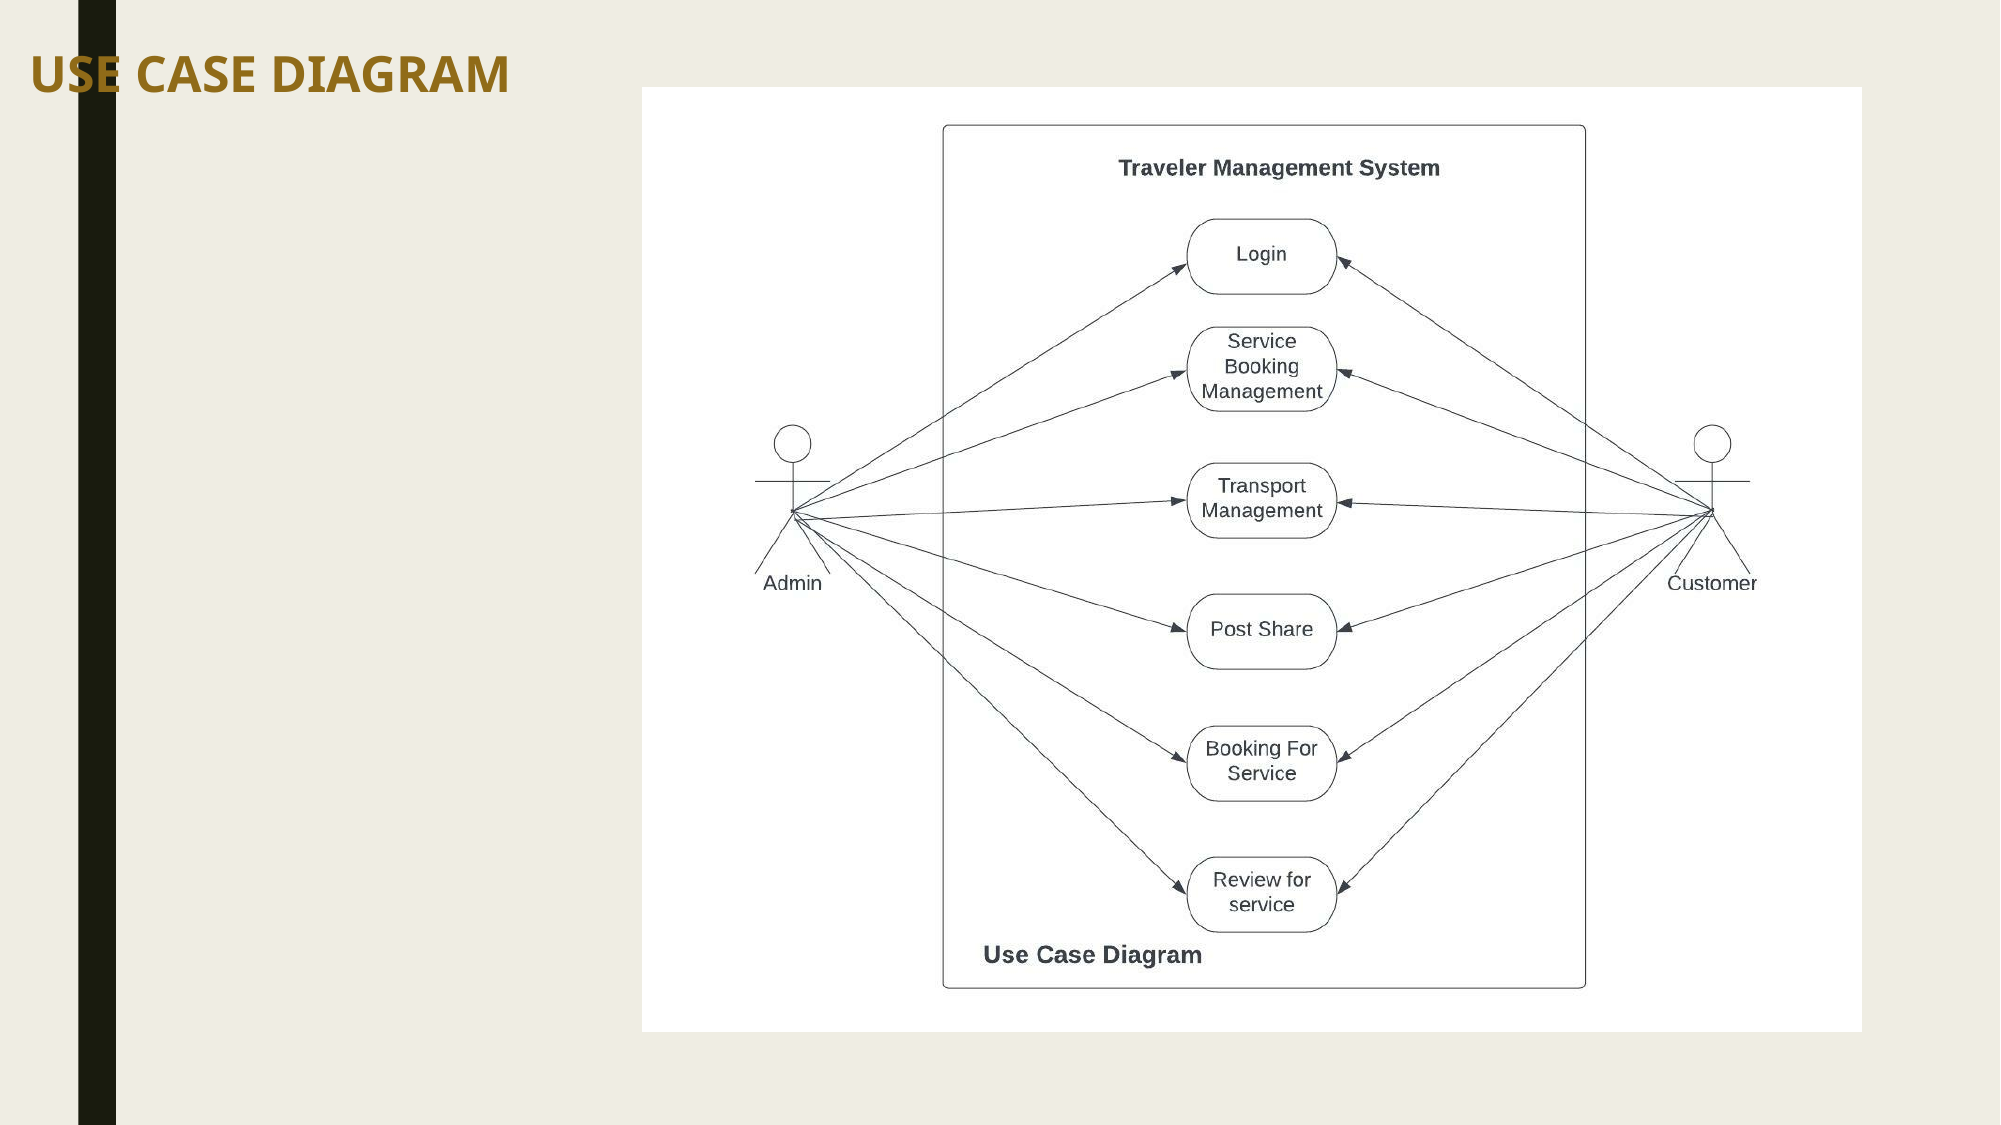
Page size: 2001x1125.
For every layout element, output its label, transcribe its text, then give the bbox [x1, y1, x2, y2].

text_box USE CASE DIAGRAM [14, 35, 527, 110]
picture [642, 87, 1862, 1032]
